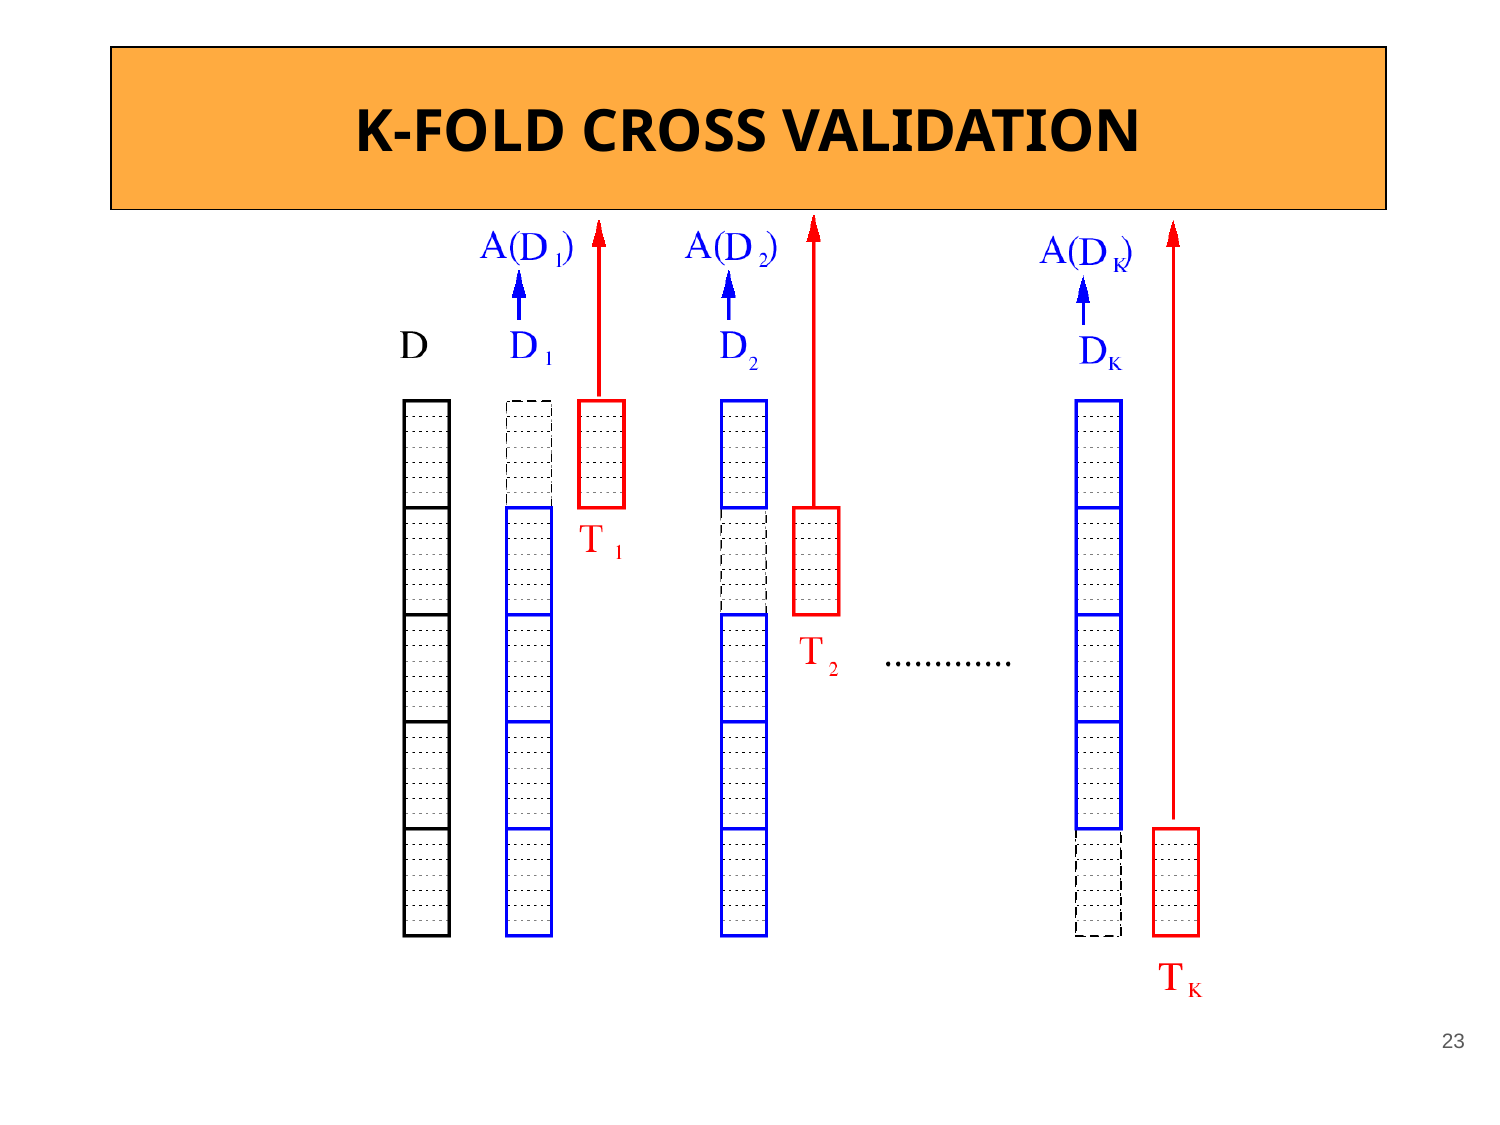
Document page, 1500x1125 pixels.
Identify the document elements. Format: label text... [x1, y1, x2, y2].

title K-FOLD CROSS VALIDATION [110, 46, 1386, 210]
picture [237, 155, 1289, 1017]
slide_number 23 [1389, 1019, 1480, 1106]
